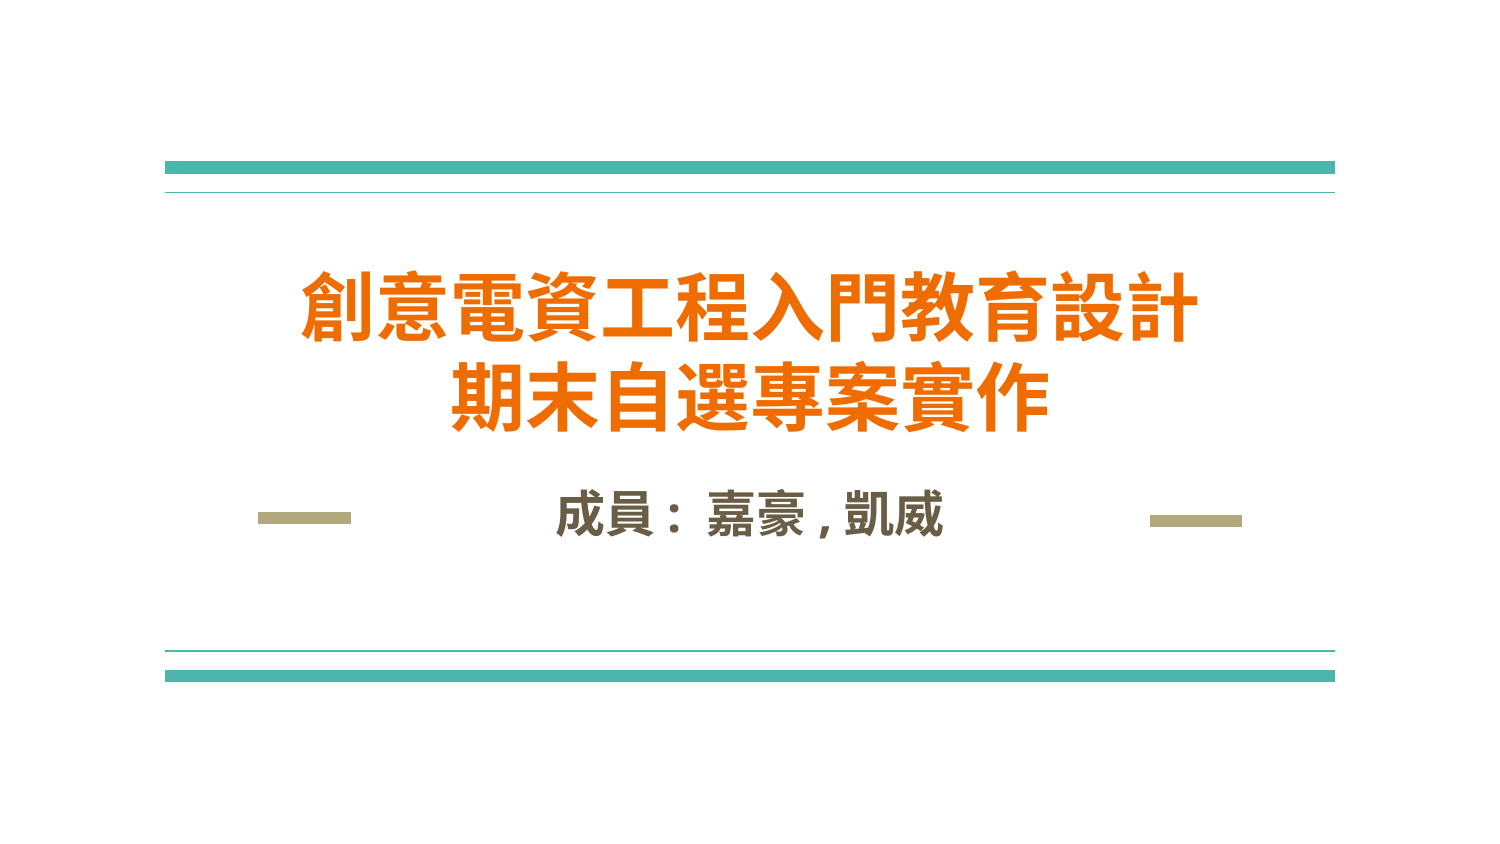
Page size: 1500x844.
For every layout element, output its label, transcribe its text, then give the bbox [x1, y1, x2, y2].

title 創意電資工程入門教育設計 期末自選專案實作 [164, 287, 1336, 456]
subtitle 成員: 嘉豪,凱威 [350, 467, 1150, 598]
